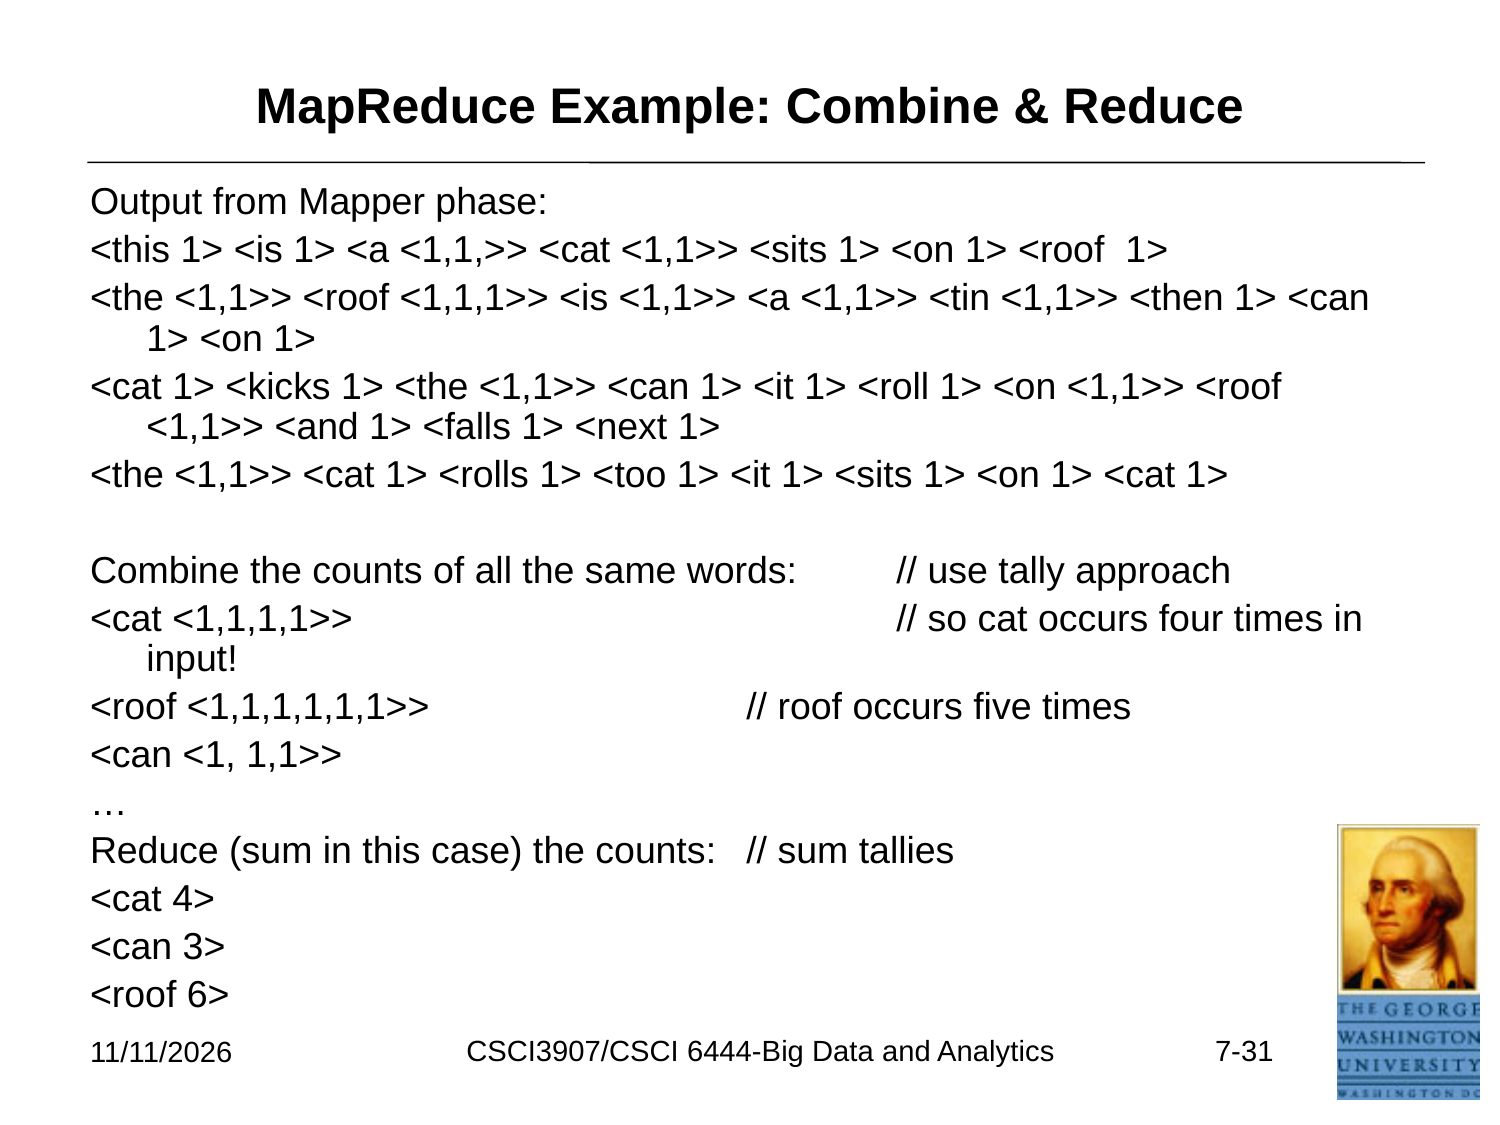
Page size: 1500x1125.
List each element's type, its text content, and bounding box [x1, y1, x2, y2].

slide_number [75, 1026, 324, 1105]
picture [1337, 824, 1480, 1100]
slide_number 7-31 [1200, 1025, 1313, 1104]
footer CSCI3907/CSCI 6444-Big Data and Analytics [323, 1024, 1199, 1103]
title MapReduce Example: Combine & Reduce [75, 45, 1425, 163]
list Output from Mapper phase: <this 1> <is 1> <a <1,1,>> <cat <1,1>> <sits 1> <on 1> <roof 1> <the <1,1>> <roof <1,1,1>> <is <1,1>> <a <1,1>> <tin <1,1>> <then 1> <can 1> <on 1> <cat 1> <kicks 1> <the <1,1>> <can 1> <it 1> <roll 1> <on <1,1>> <roof <1,1>> <and 1> <falls 1> <next 1> <the <1,1>> <cat 1> <rolls 1> <too 1> <it 1> <sits 1> <on 1> <cat 1> Combine the counts of all the same words: // use tally approach <cat <1,1,1,1>> // so cat occurs four times in input! <roof <1,1,1,1,1,1>> // roof occurs five times <can <1, 1,1>> … Reduce (sum in this case) the counts: // sum tallies <cat 4> <can 3> <roof 6> [75, 174, 1425, 1018]
